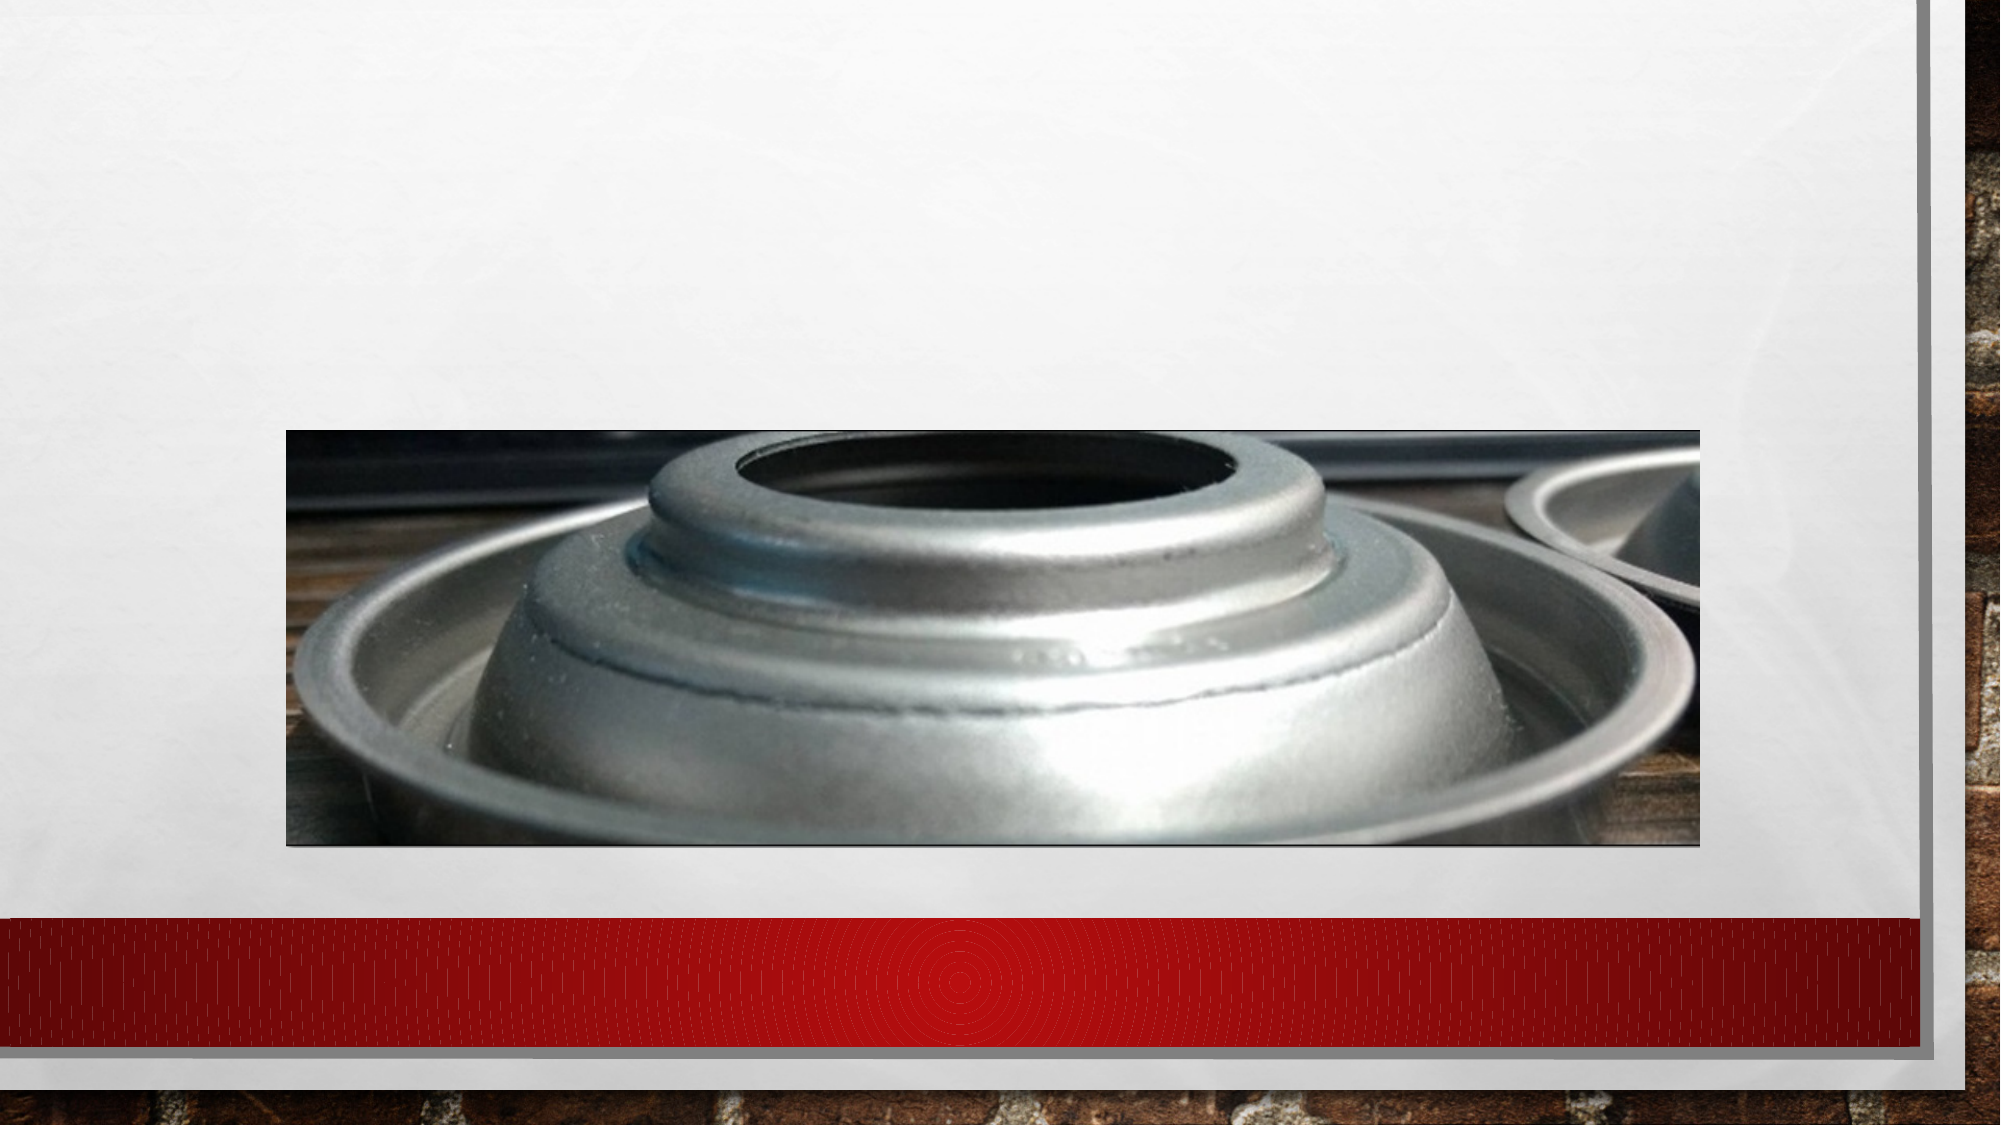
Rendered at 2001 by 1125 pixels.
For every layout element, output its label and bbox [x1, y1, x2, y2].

picture [0, 0, 2000, 1125]
list [286, 430, 1700, 848]
